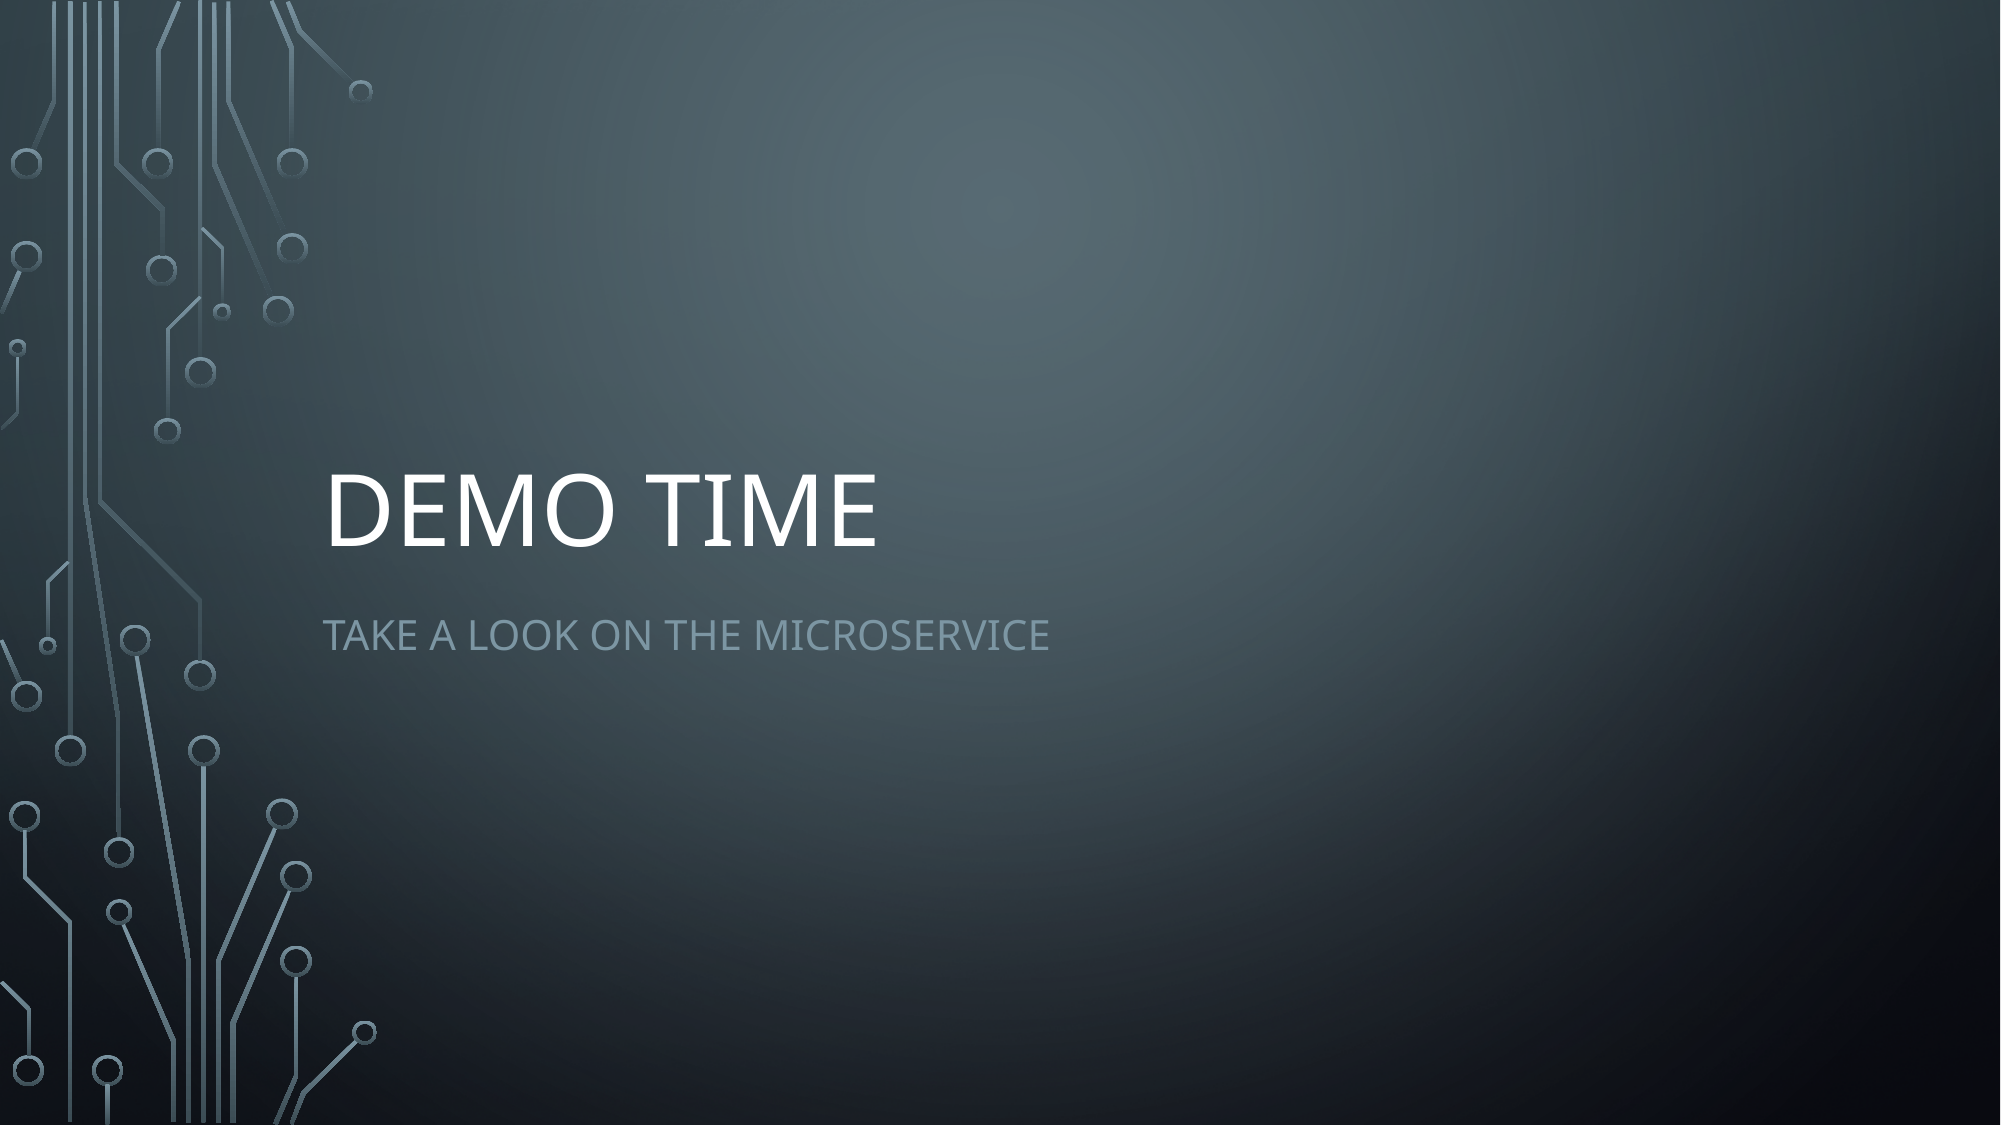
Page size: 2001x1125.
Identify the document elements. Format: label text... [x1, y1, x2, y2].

subtitle Take a look on the microservice [307, 590, 1750, 863]
title Demo Time [307, 184, 1750, 576]
